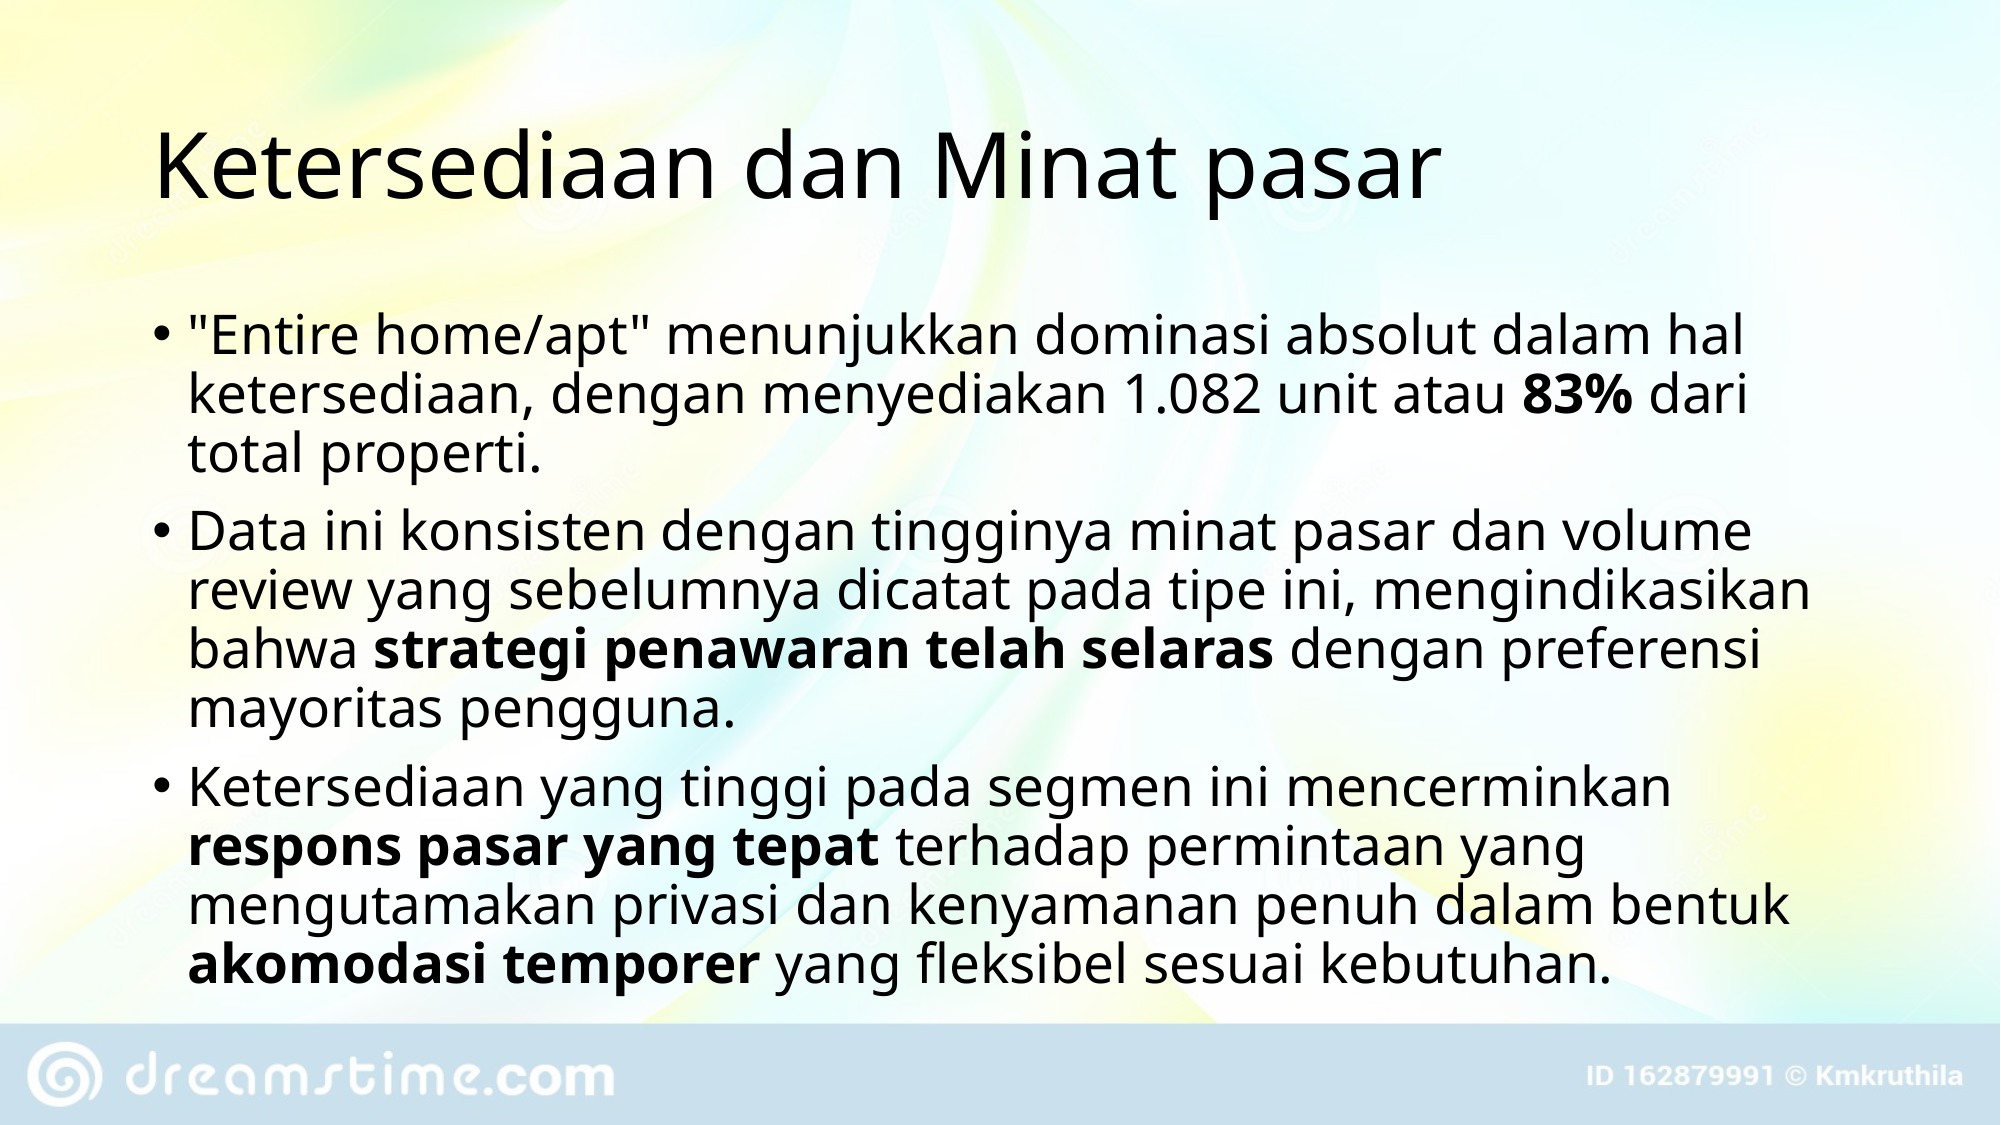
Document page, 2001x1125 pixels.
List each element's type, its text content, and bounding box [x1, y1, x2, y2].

list "Entire home/apt" menunjukkan dominasi absolut dalam hal ketersediaan, dengan menyediakan 1.082 unit atau 83% dari total properti. Data ini konsisten dengan tingginya minat pasar dan volume review yang sebelumnya dicatat pada tipe ini, mengindikasikan bahwa strategi penawaran telah selaras dengan preferensi mayoritas pengguna. Ketersediaan yang tinggi pada segmen ini mencerminkan respons pasar yang tepat terhadap permintaan yang mengutamakan privasi dan kenyamanan penuh dalam bentuk akomodasi temporer yang fleksibel sesuai kebutuhan. [137, 299, 1863, 1014]
title Ketersediaan dan Minat pasar [137, 59, 1863, 278]
